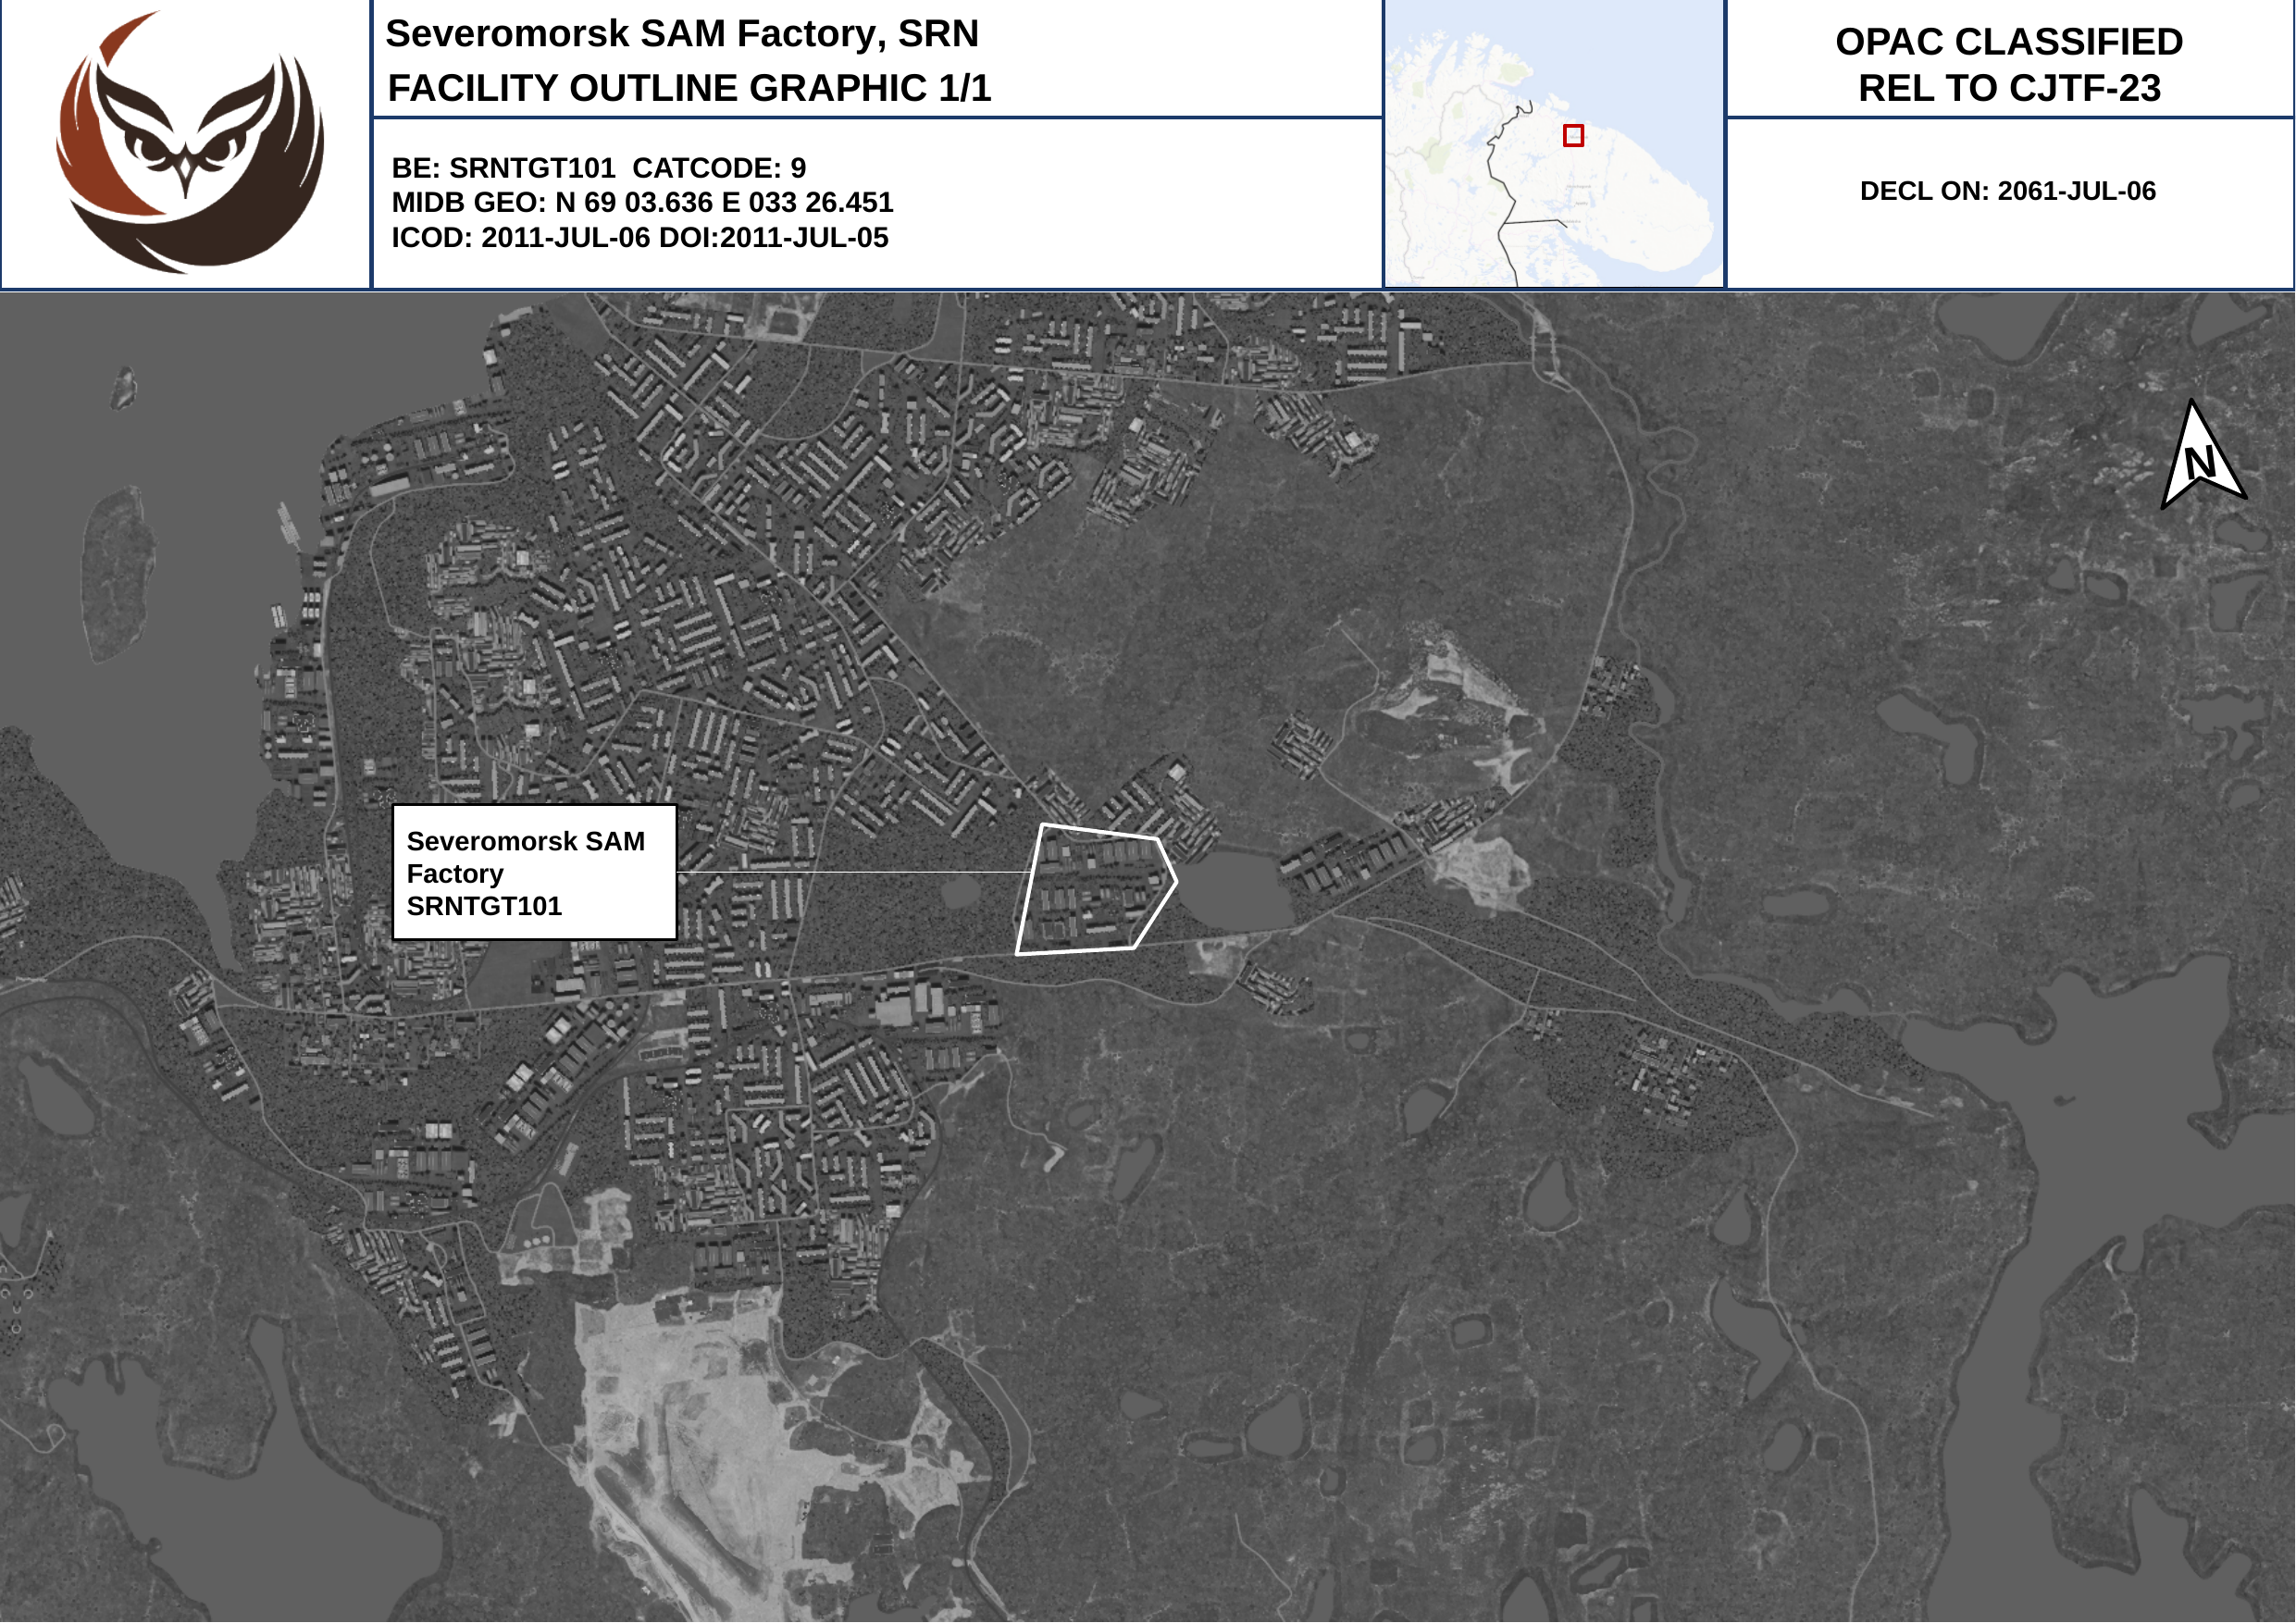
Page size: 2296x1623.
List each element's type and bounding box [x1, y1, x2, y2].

text_box [0, 0, 2296, 299]
text_box [2154, 399, 2240, 505]
picture [0, 299, 2296, 1623]
